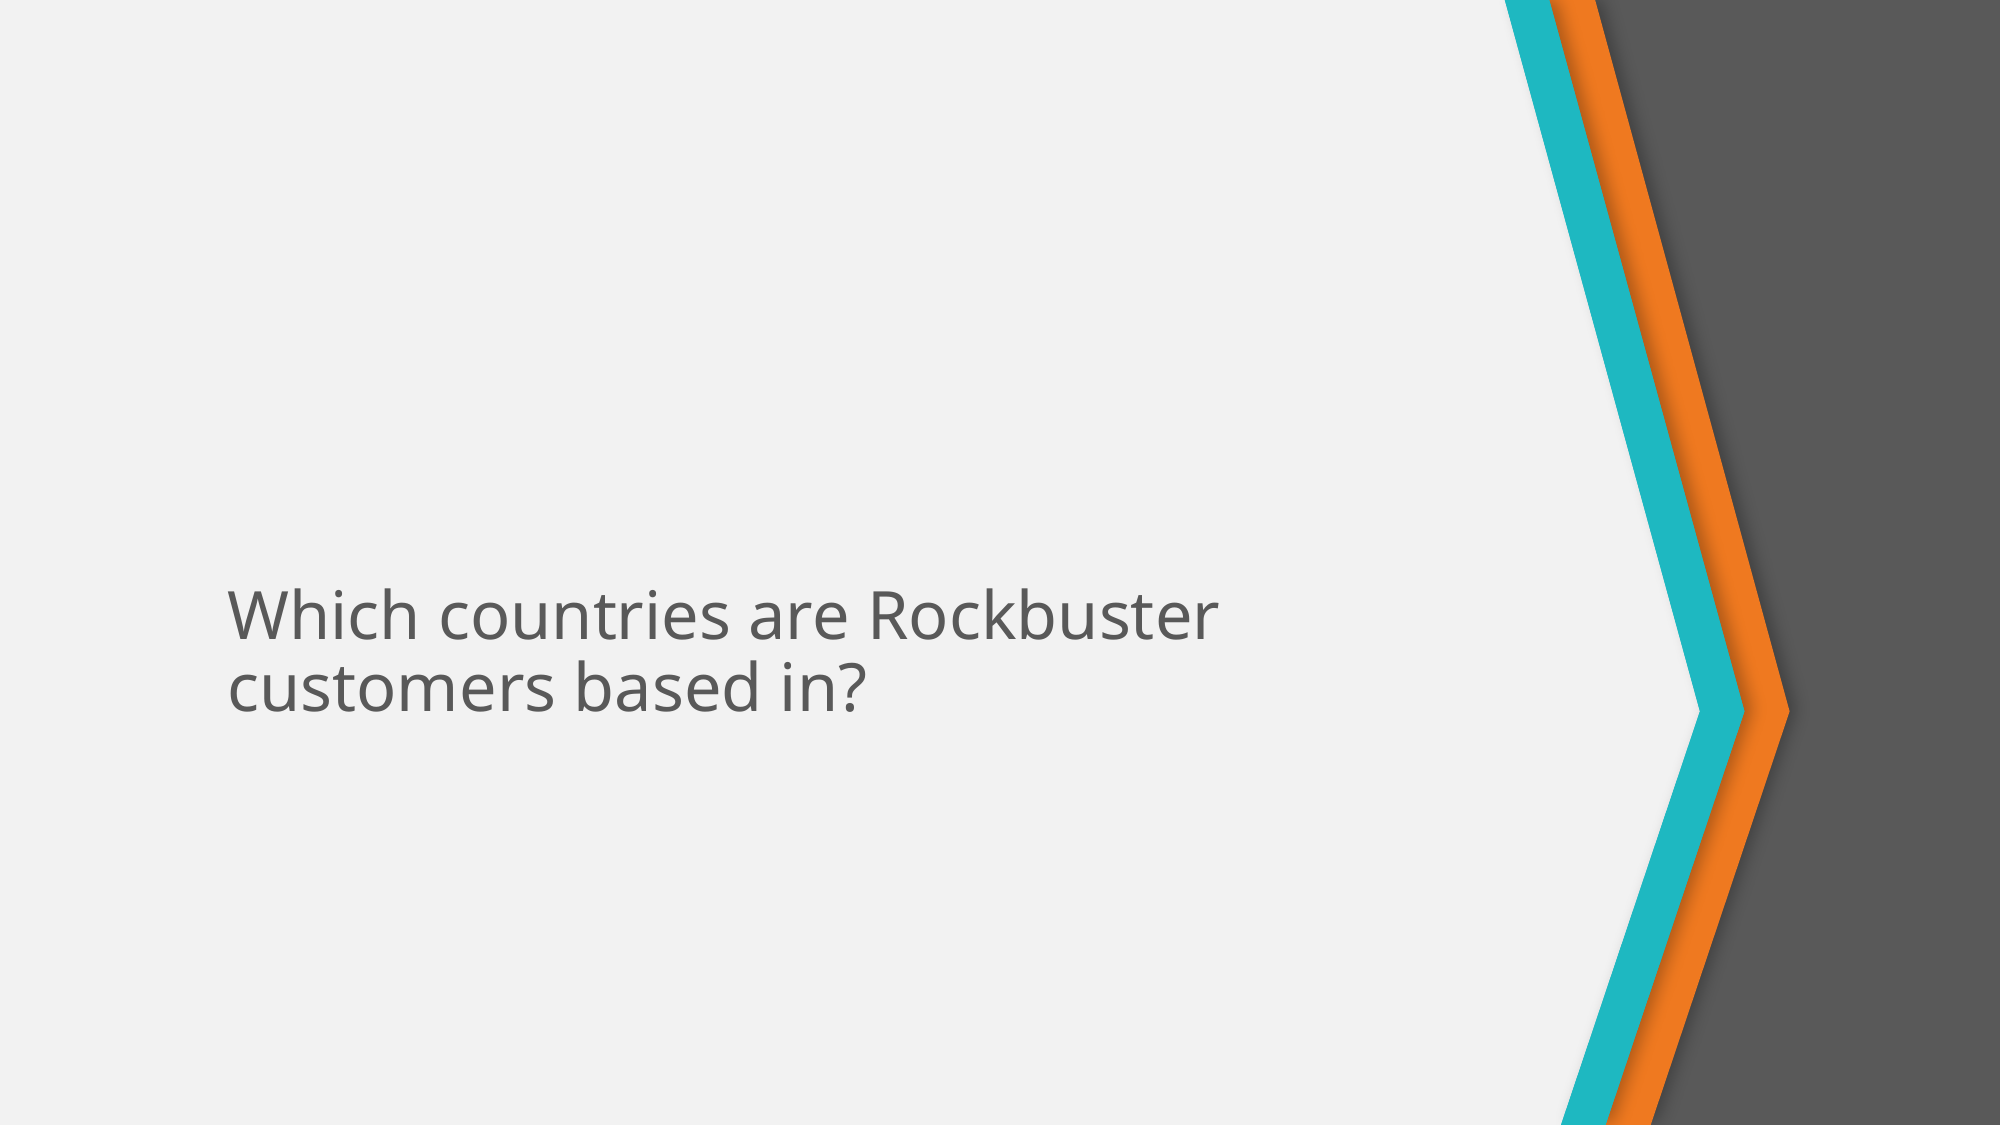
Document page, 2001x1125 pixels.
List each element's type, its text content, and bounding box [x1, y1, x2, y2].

title Which countries are Rockbuster customers based in? [212, 478, 1533, 734]
